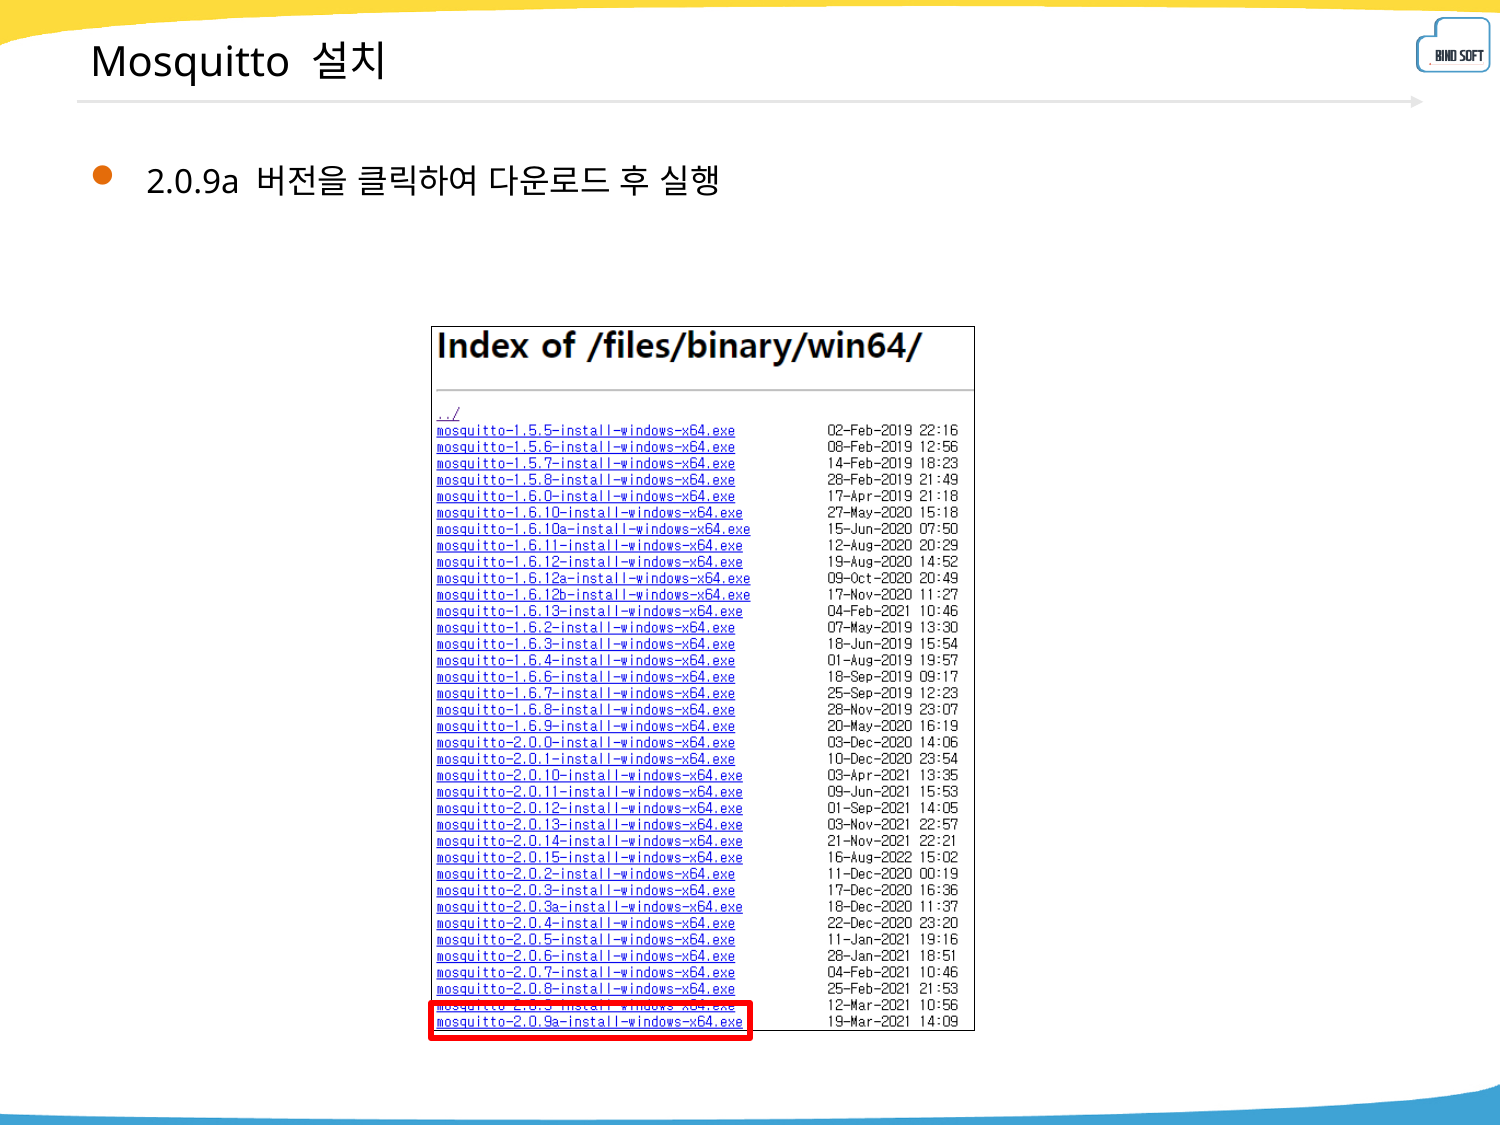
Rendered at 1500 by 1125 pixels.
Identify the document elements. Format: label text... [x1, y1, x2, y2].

list 2.0.9a 버전을 클릭하여 다운로드 후 실행 [75, 152, 1425, 1055]
picture [430, 325, 975, 1031]
picture [0, 1084, 1500, 1125]
picture [0, 0, 1500, 74]
title Mosquitto 설치 [75, 11, 1425, 108]
